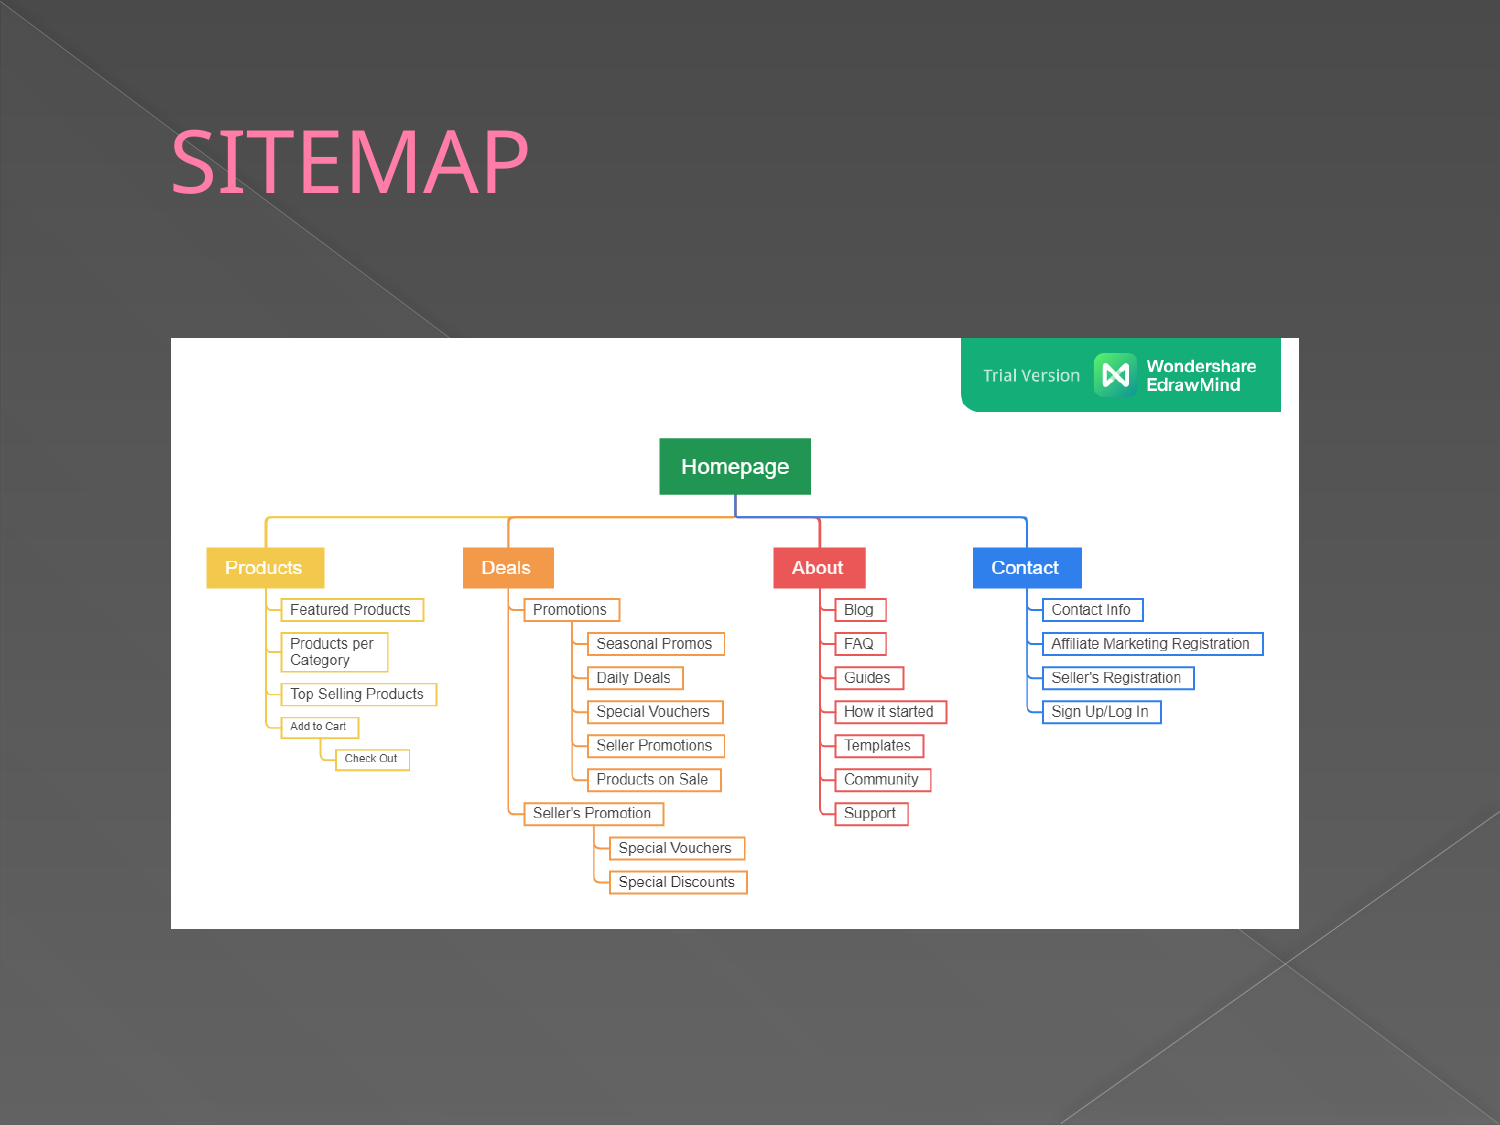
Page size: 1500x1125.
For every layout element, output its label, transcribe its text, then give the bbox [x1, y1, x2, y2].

picture [170, 337, 1299, 929]
title SITEMAP [75, 43, 1425, 274]
